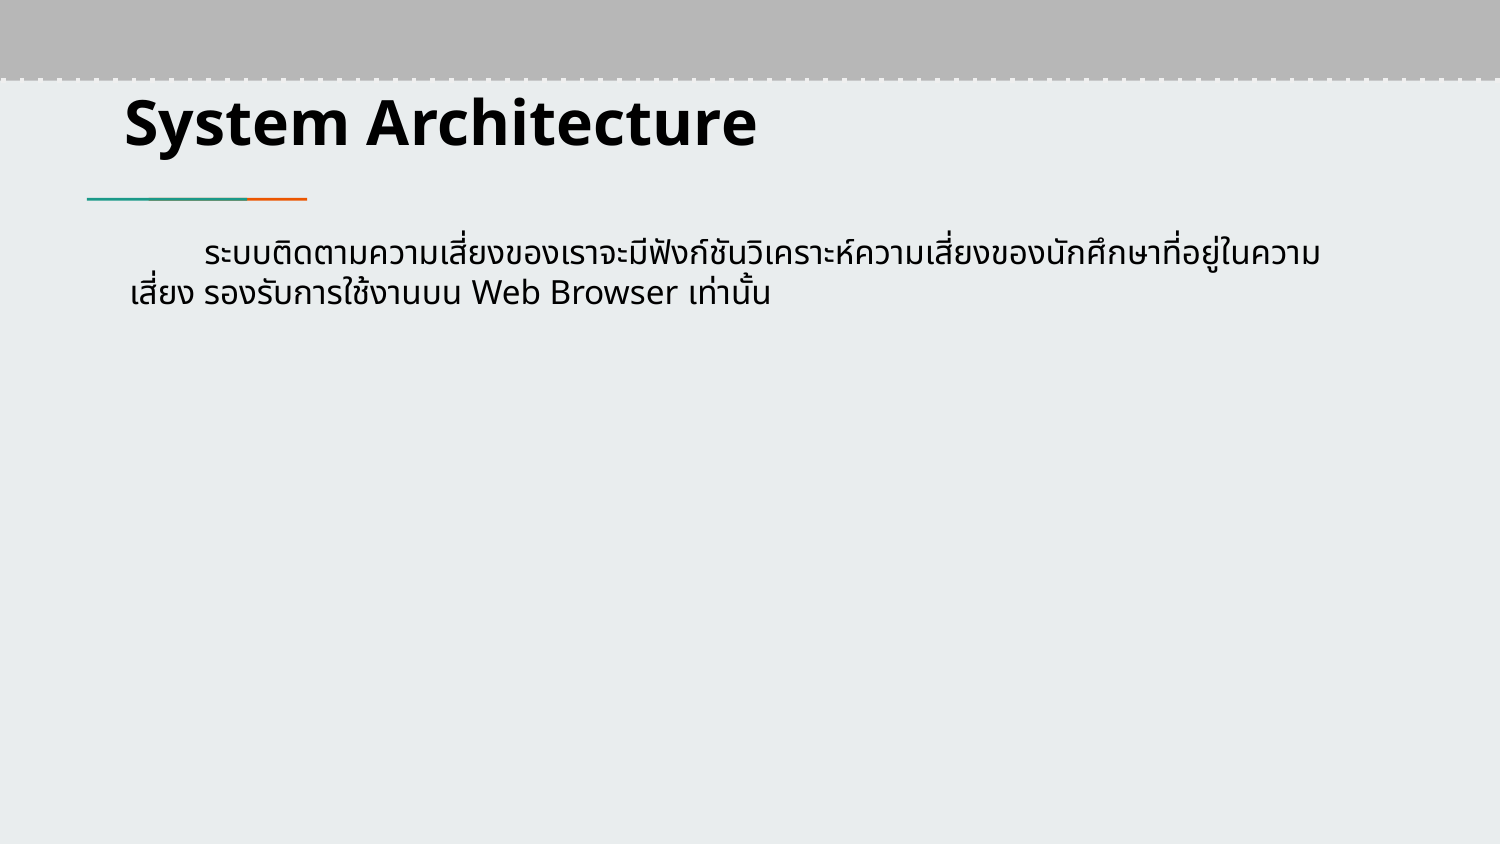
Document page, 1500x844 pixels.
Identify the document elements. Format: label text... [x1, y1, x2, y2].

subtitle ระบบติดตามความเสี่ยงของเราจะมีฟังก์ชันวิเคราะห์ความเสี่ยงของนักศึกษาที่อยู่ในความเสี่ยง รองรับการใช้งานบน Web Browser เท่านั้น [114, 216, 1376, 393]
title System Architecture [109, 81, 1371, 204]
text_box [0, 0, 1500, 81]
